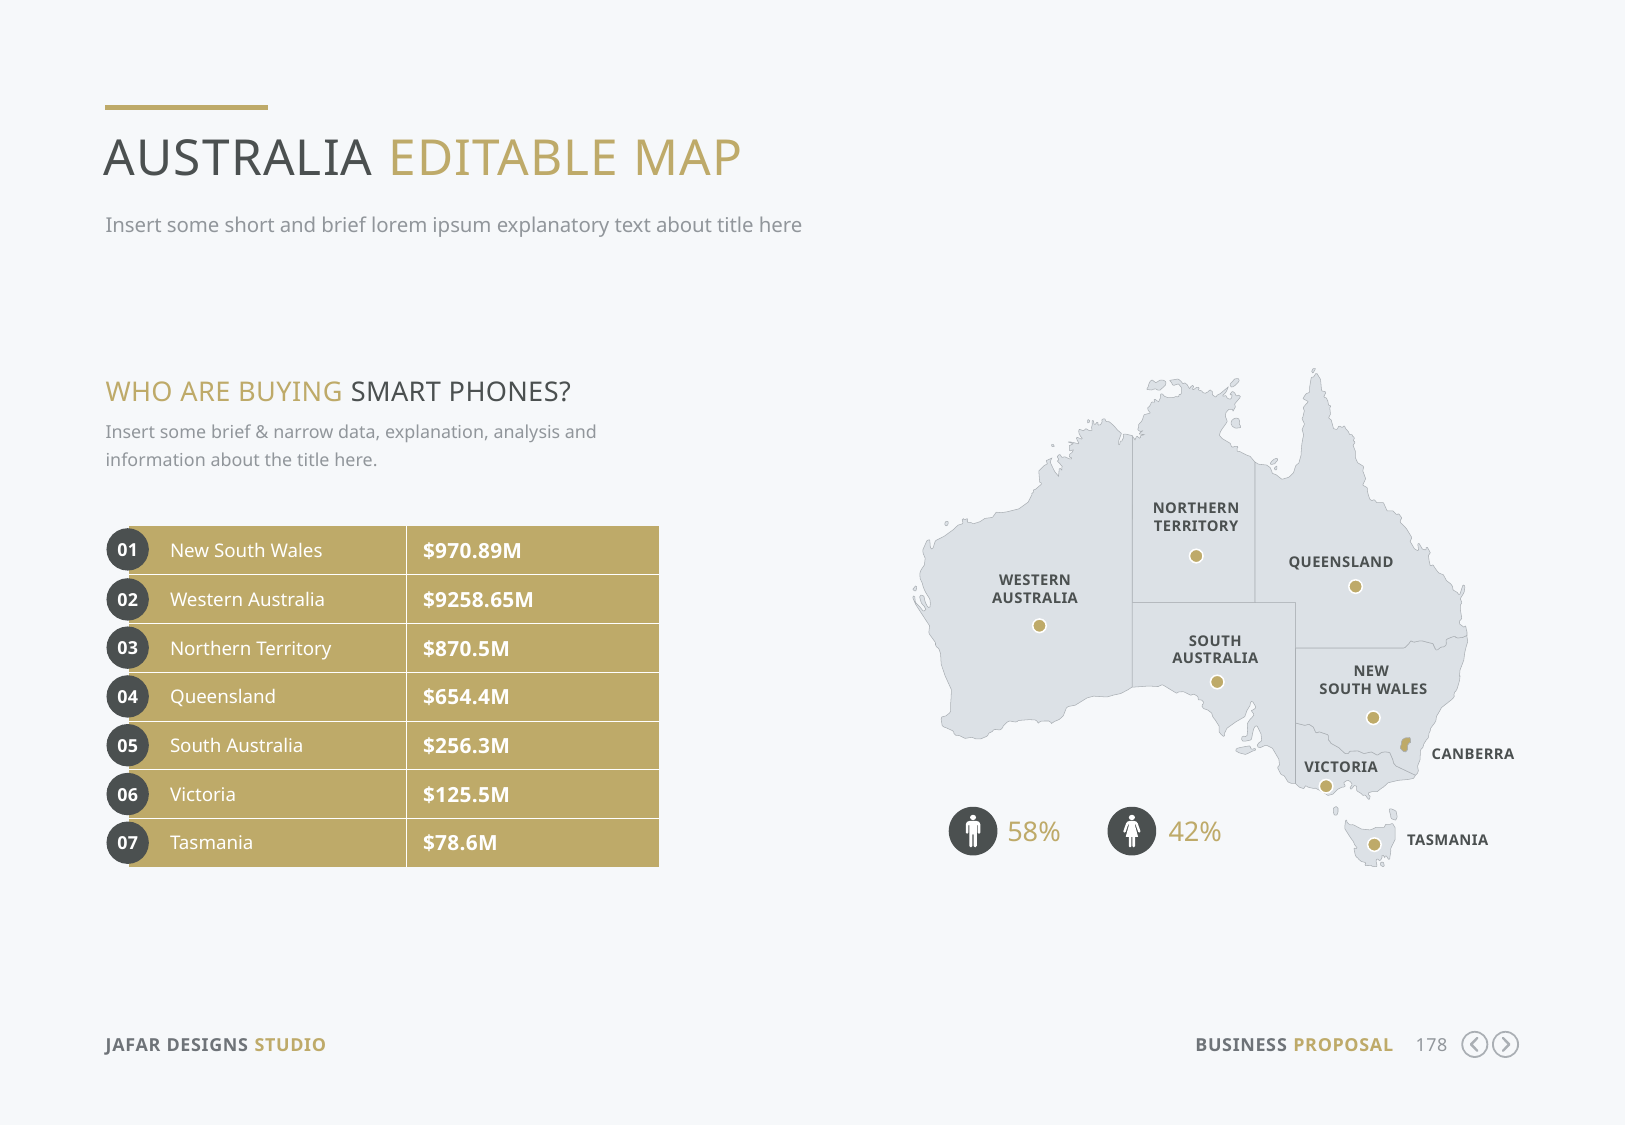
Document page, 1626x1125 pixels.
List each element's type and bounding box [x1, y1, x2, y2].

text_box [105, 771, 150, 817]
text_box [105, 577, 150, 622]
text_box [105, 674, 150, 719]
text_box [105, 625, 150, 670]
table_cell [129, 722, 406, 769]
table_cell [407, 673, 659, 721]
table_header [129, 526, 406, 574]
text_box [105, 414, 660, 471]
table_cell [407, 722, 659, 769]
text_box [105, 820, 150, 865]
text_box [912, 368, 1519, 868]
text_box [105, 527, 150, 572]
table_cell [129, 673, 406, 721]
table_cell [407, 770, 659, 818]
table_cell [407, 819, 659, 867]
text_box [105, 374, 660, 407]
table_cell [129, 624, 406, 672]
table_cell [129, 770, 406, 818]
table_cell [407, 575, 659, 623]
list [103, 125, 1518, 188]
list [105, 209, 1519, 241]
table_cell [129, 575, 406, 623]
text_box [105, 722, 150, 768]
table_cell [129, 819, 406, 867]
table_cell [407, 624, 659, 672]
table_header [407, 526, 659, 574]
